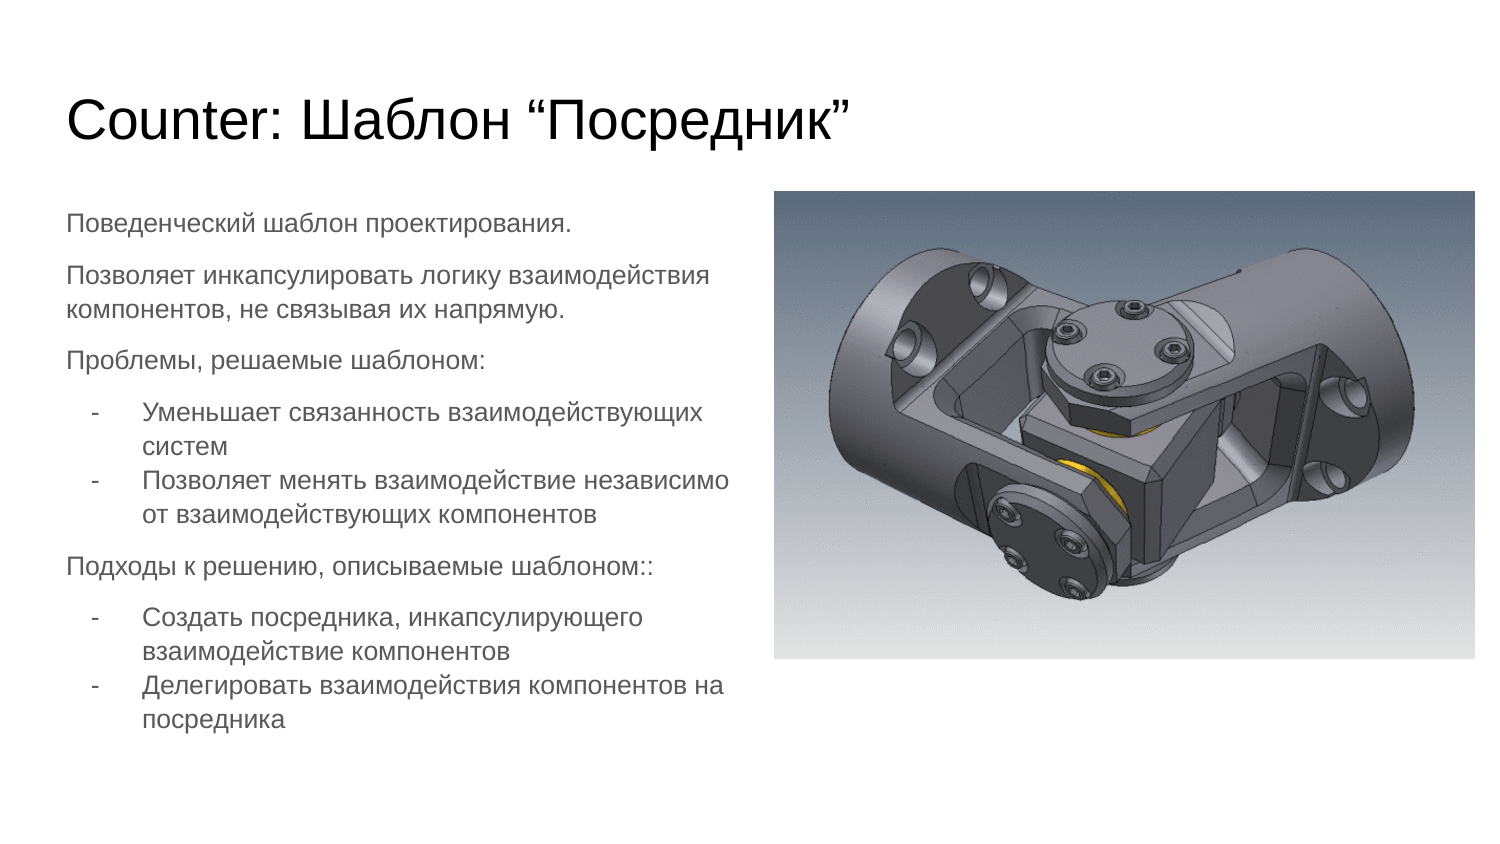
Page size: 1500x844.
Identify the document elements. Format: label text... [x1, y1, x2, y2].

list Поведенческий шаблон проектирования. Позволяет инкапсулировать логику взаимодействия компонентов, не связывая их напрямую. Проблемы, решаемые шаблоном: Уменьшает связанность взаимодействующих систем Позволяет менять взаимодействие независимо от взаимодействующих компонентов Подходы к решению, описываемые шаблоном:: Создать посредника, инкапсулирующего взаимодействие компонентов Делегировать взаимодействия компонентов на посредника [51, 189, 750, 750]
picture [774, 191, 1476, 659]
title Counter: Шаблон “Посредник” [51, 72, 1449, 167]
